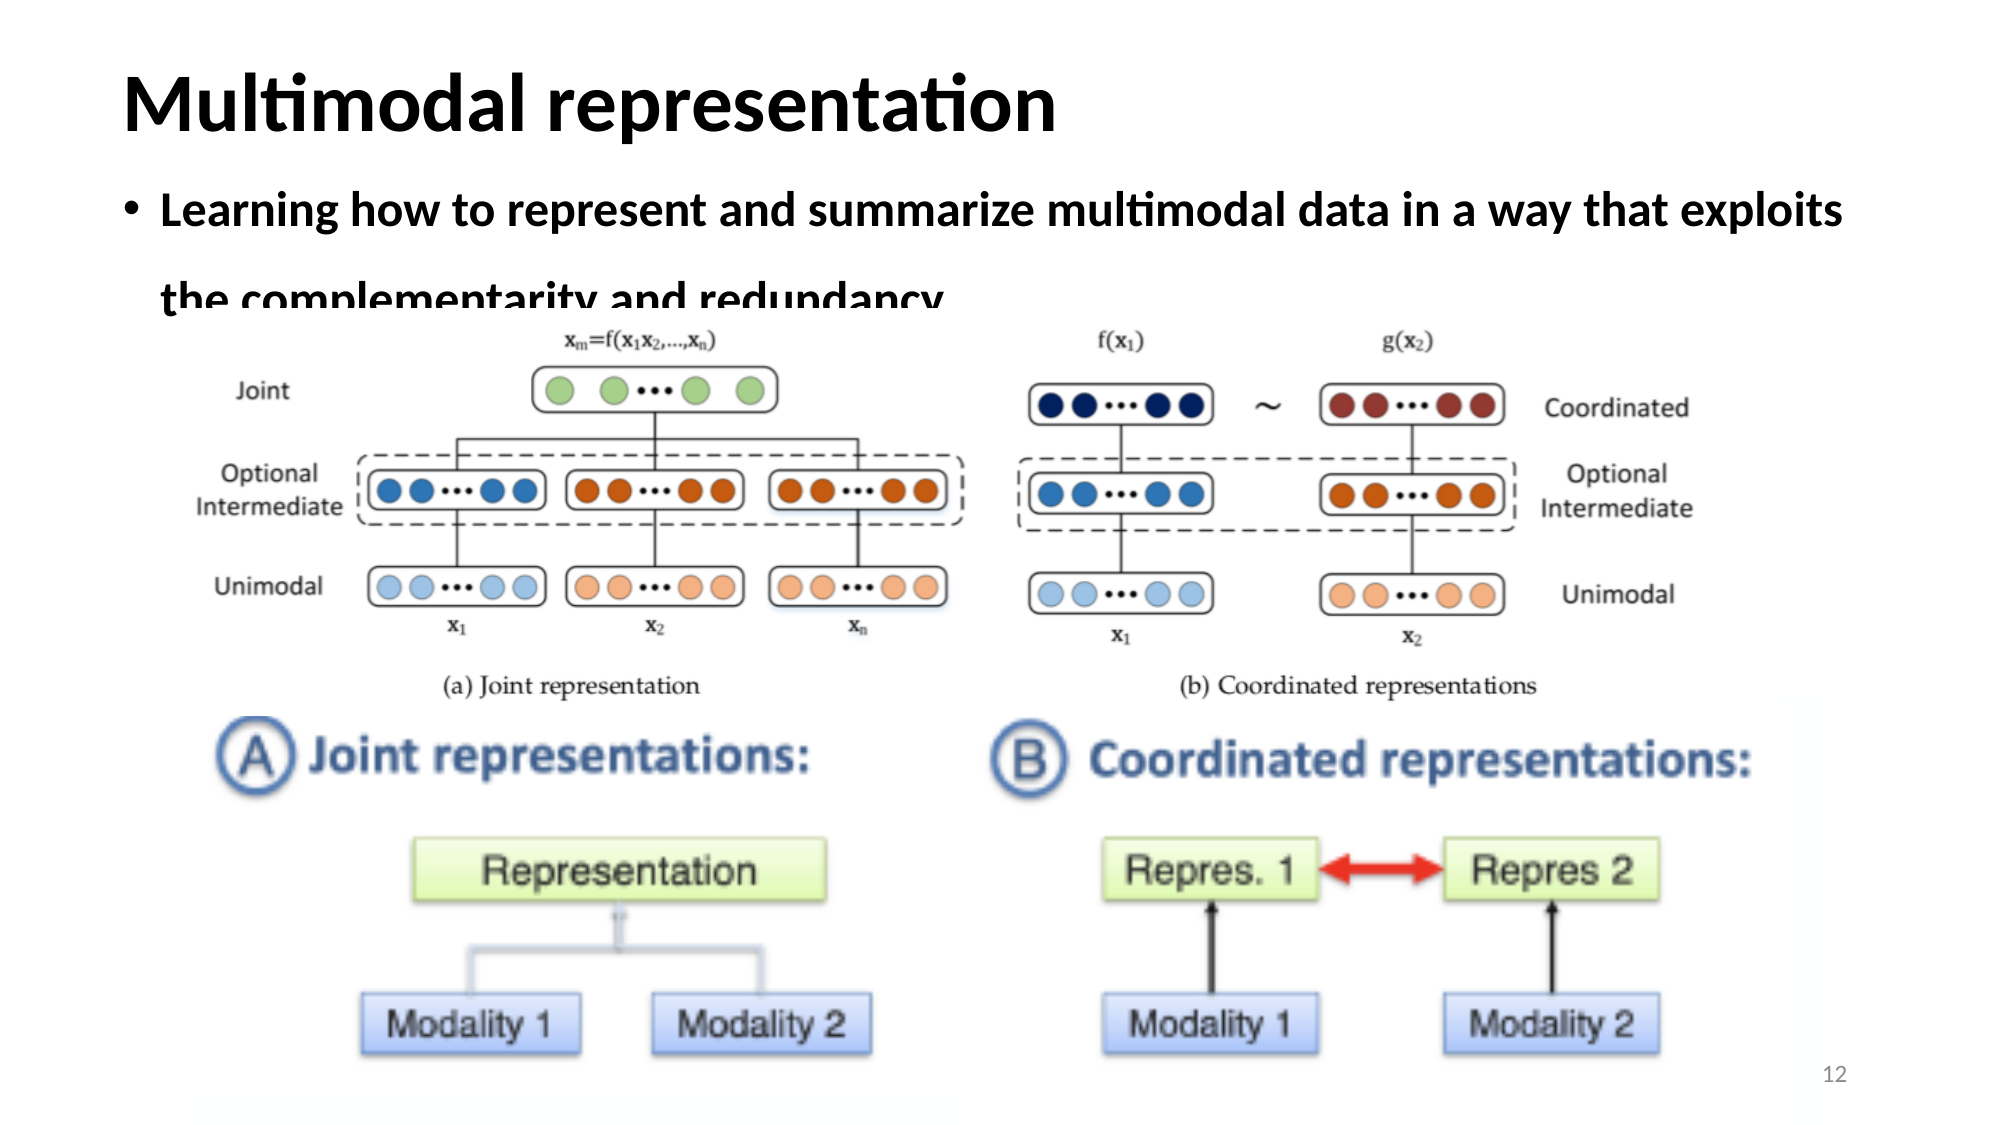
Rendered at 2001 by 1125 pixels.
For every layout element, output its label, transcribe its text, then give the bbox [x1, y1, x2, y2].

title Multimodal representation [107, 0, 1957, 214]
slide_number 12 [1828, 1042, 1863, 1103]
text_box Learning how to represent and summarize multimodal data in a way that exploits the complementarity and redundancy. [107, 139, 1916, 909]
picture [179, 307, 1828, 1125]
